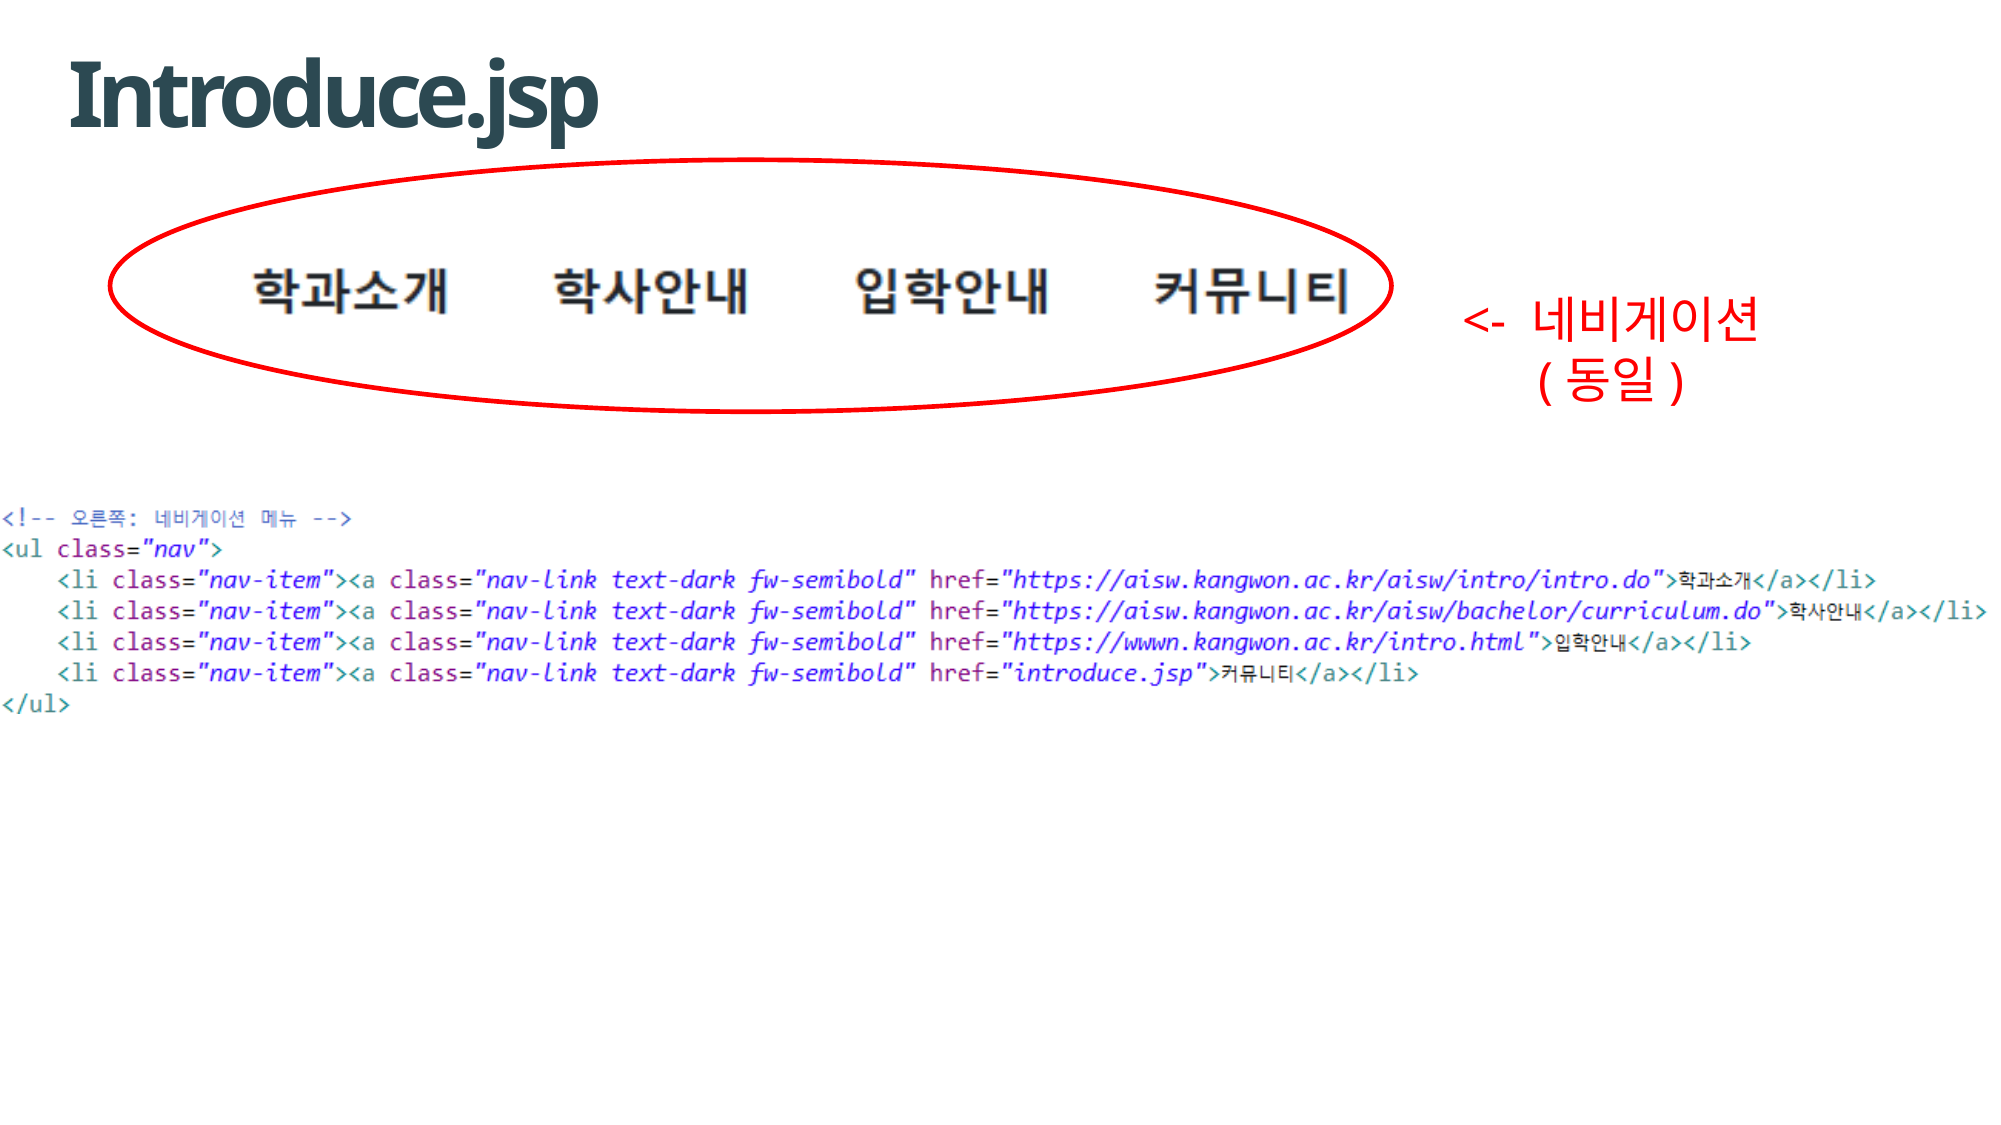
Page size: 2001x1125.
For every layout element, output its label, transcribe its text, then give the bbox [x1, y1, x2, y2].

text_box [1380, 260, 1393, 311]
text_box [238, 158, 1263, 209]
picture [205, 209, 1380, 370]
text_box [269, 370, 1232, 413]
picture [0, 503, 2000, 714]
text_box Introduce.jsp [53, 28, 853, 153]
text_box <- 네비게이션 (동일) [1434, 281, 1789, 417]
text_box [108, 218, 205, 353]
